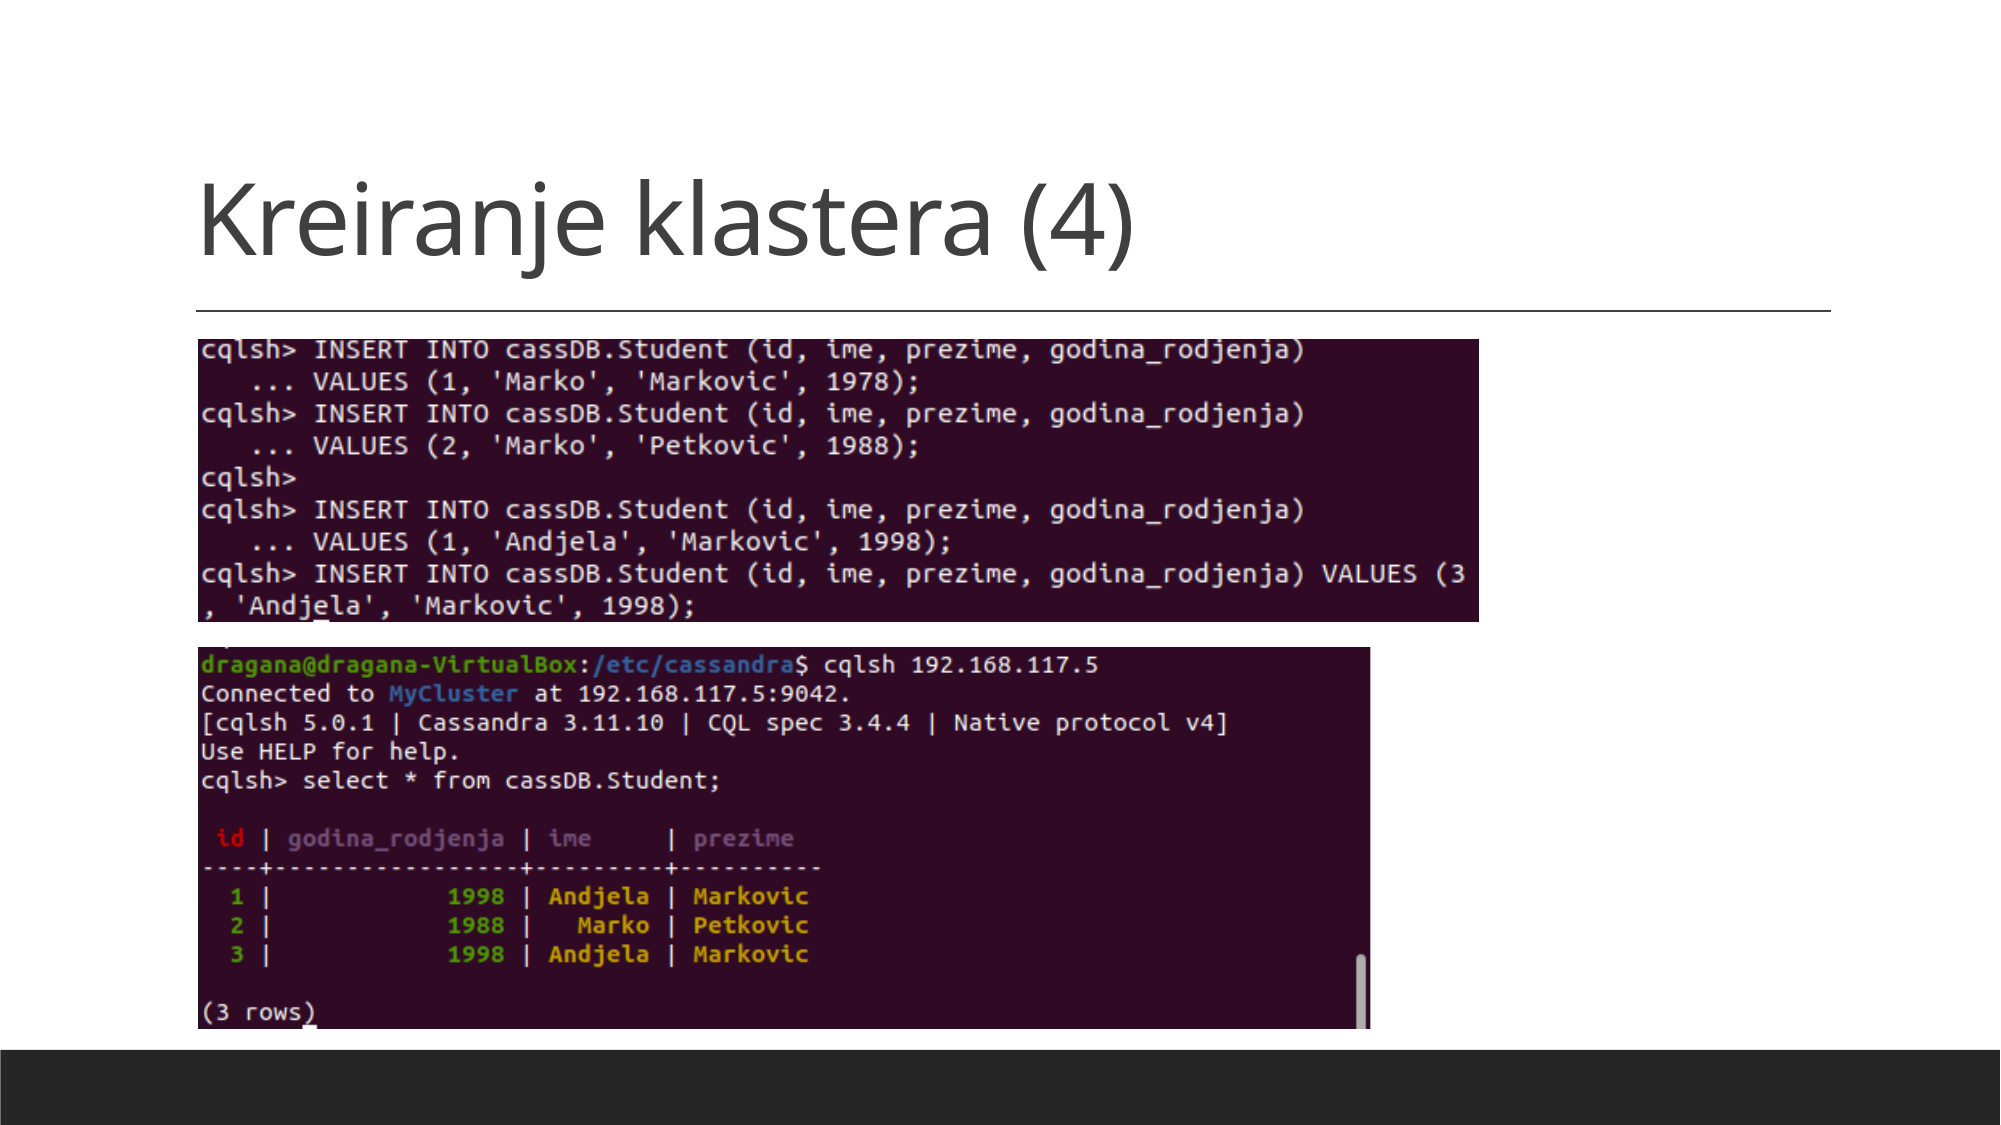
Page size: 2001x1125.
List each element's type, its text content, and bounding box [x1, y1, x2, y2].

title Kreiranje klastera (4) [180, 47, 1830, 285]
picture [197, 646, 1371, 1030]
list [197, 338, 1479, 623]
